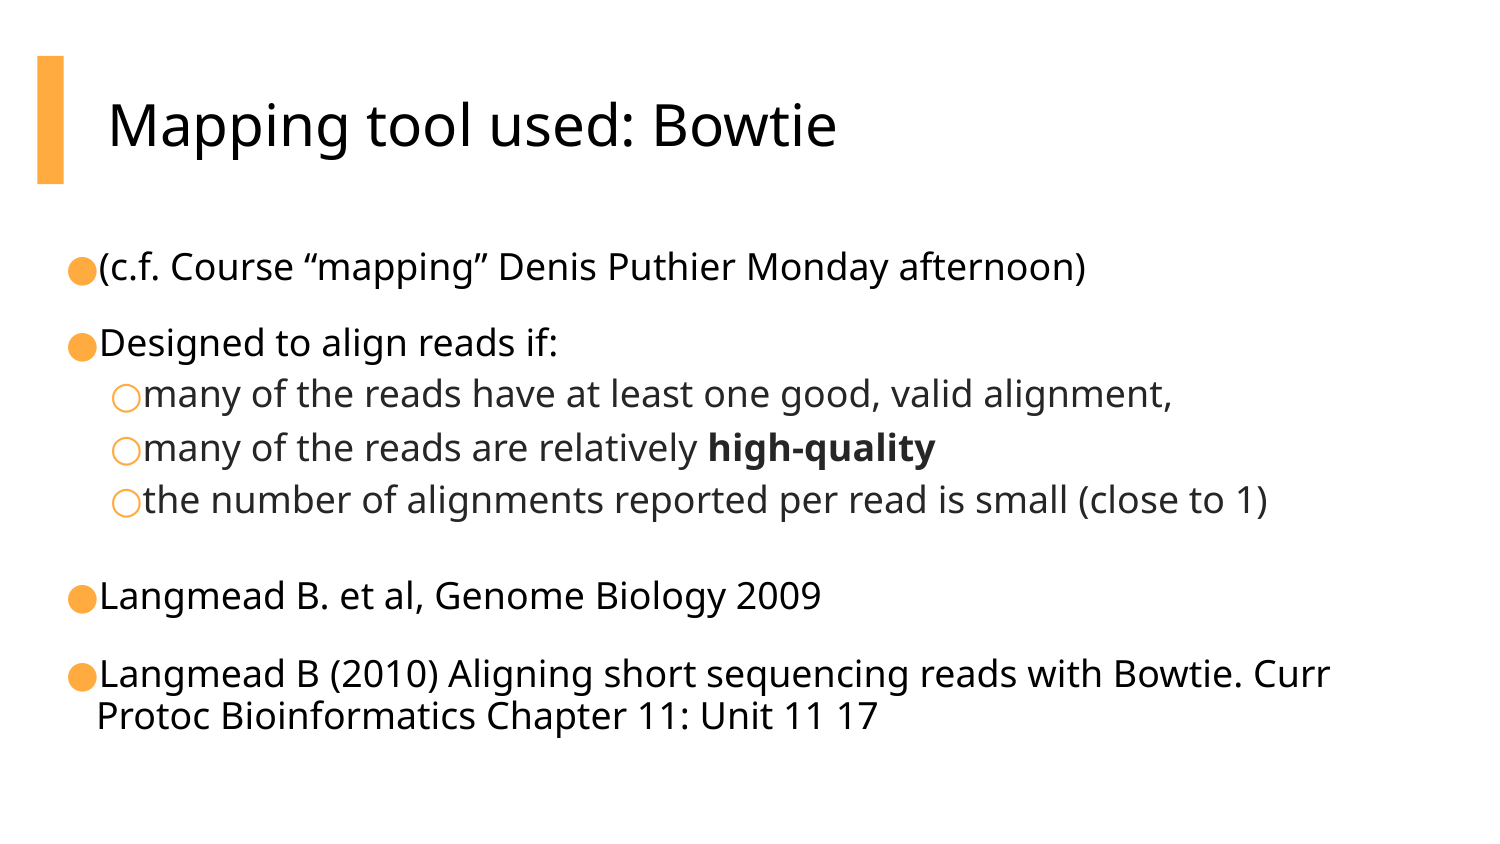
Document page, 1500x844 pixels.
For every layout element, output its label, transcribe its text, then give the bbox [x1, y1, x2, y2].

list (c.f. Course “mapping” Denis Puthier Monday afternoon) Designed to align reads if: many of the reads have at least one good, valid alignment, many of the reads are relatively high-quality the number of alignments reported per read is small (close to 1) Langmead B. et al, Genome Biology 2009 Langmead B (2010) Aligning short sequencing reads with Bowtie. Curr Protoc Bioinformatics Chapter 11: Unit 11 17 [51, 239, 1449, 800]
title Mapping tool used: Bowtie [92, 72, 1491, 167]
